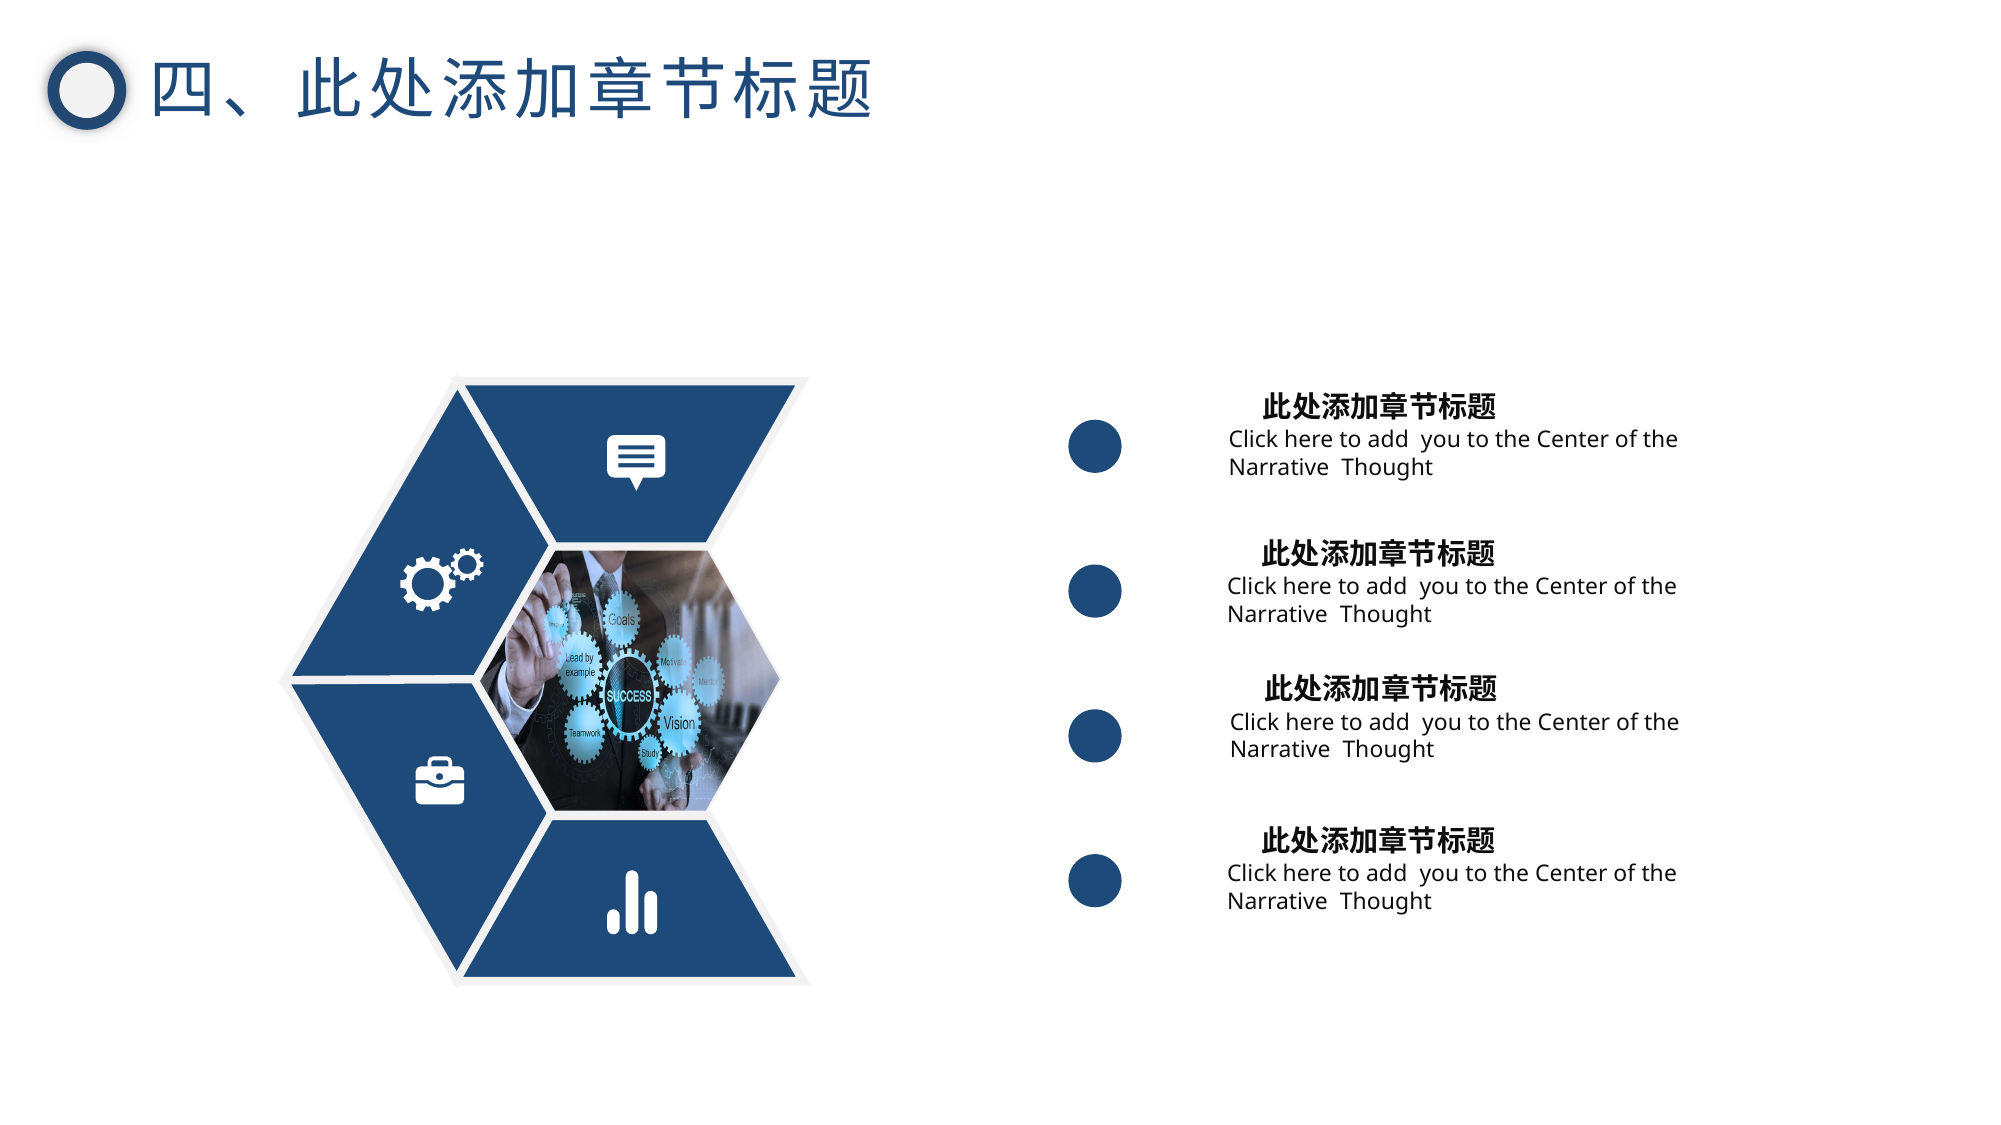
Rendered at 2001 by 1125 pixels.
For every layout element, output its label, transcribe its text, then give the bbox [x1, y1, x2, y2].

text_box [477, 548, 783, 813]
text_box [415, 756, 465, 805]
text_box 此处添加章节标题 Click here to add you to the Center of the Narrative Thought [1212, 519, 1693, 697]
text_box [1067, 418, 1123, 474]
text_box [607, 870, 658, 935]
text_box 此处添加章节标题 Click here to add you to the Center of the Narrative Thought [1212, 806, 1693, 984]
text_box [455, 814, 805, 983]
text_box [459, 380, 805, 548]
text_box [47, 51, 127, 130]
text_box [1067, 708, 1123, 764]
text_box [1067, 853, 1123, 909]
text_box 此处添加章节标题 Click here to add you to the Center of the Narrative Thought [1213, 372, 1694, 550]
text_box [282, 678, 554, 979]
text_box 此处添加章节标题 Click here to add you to the Center of the Narrative Thought [1215, 654, 1696, 832]
text_box [1067, 563, 1123, 619]
text_box [284, 379, 555, 680]
text_box 四、此处添加章节标题 [138, 41, 957, 133]
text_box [400, 548, 484, 612]
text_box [607, 435, 666, 491]
